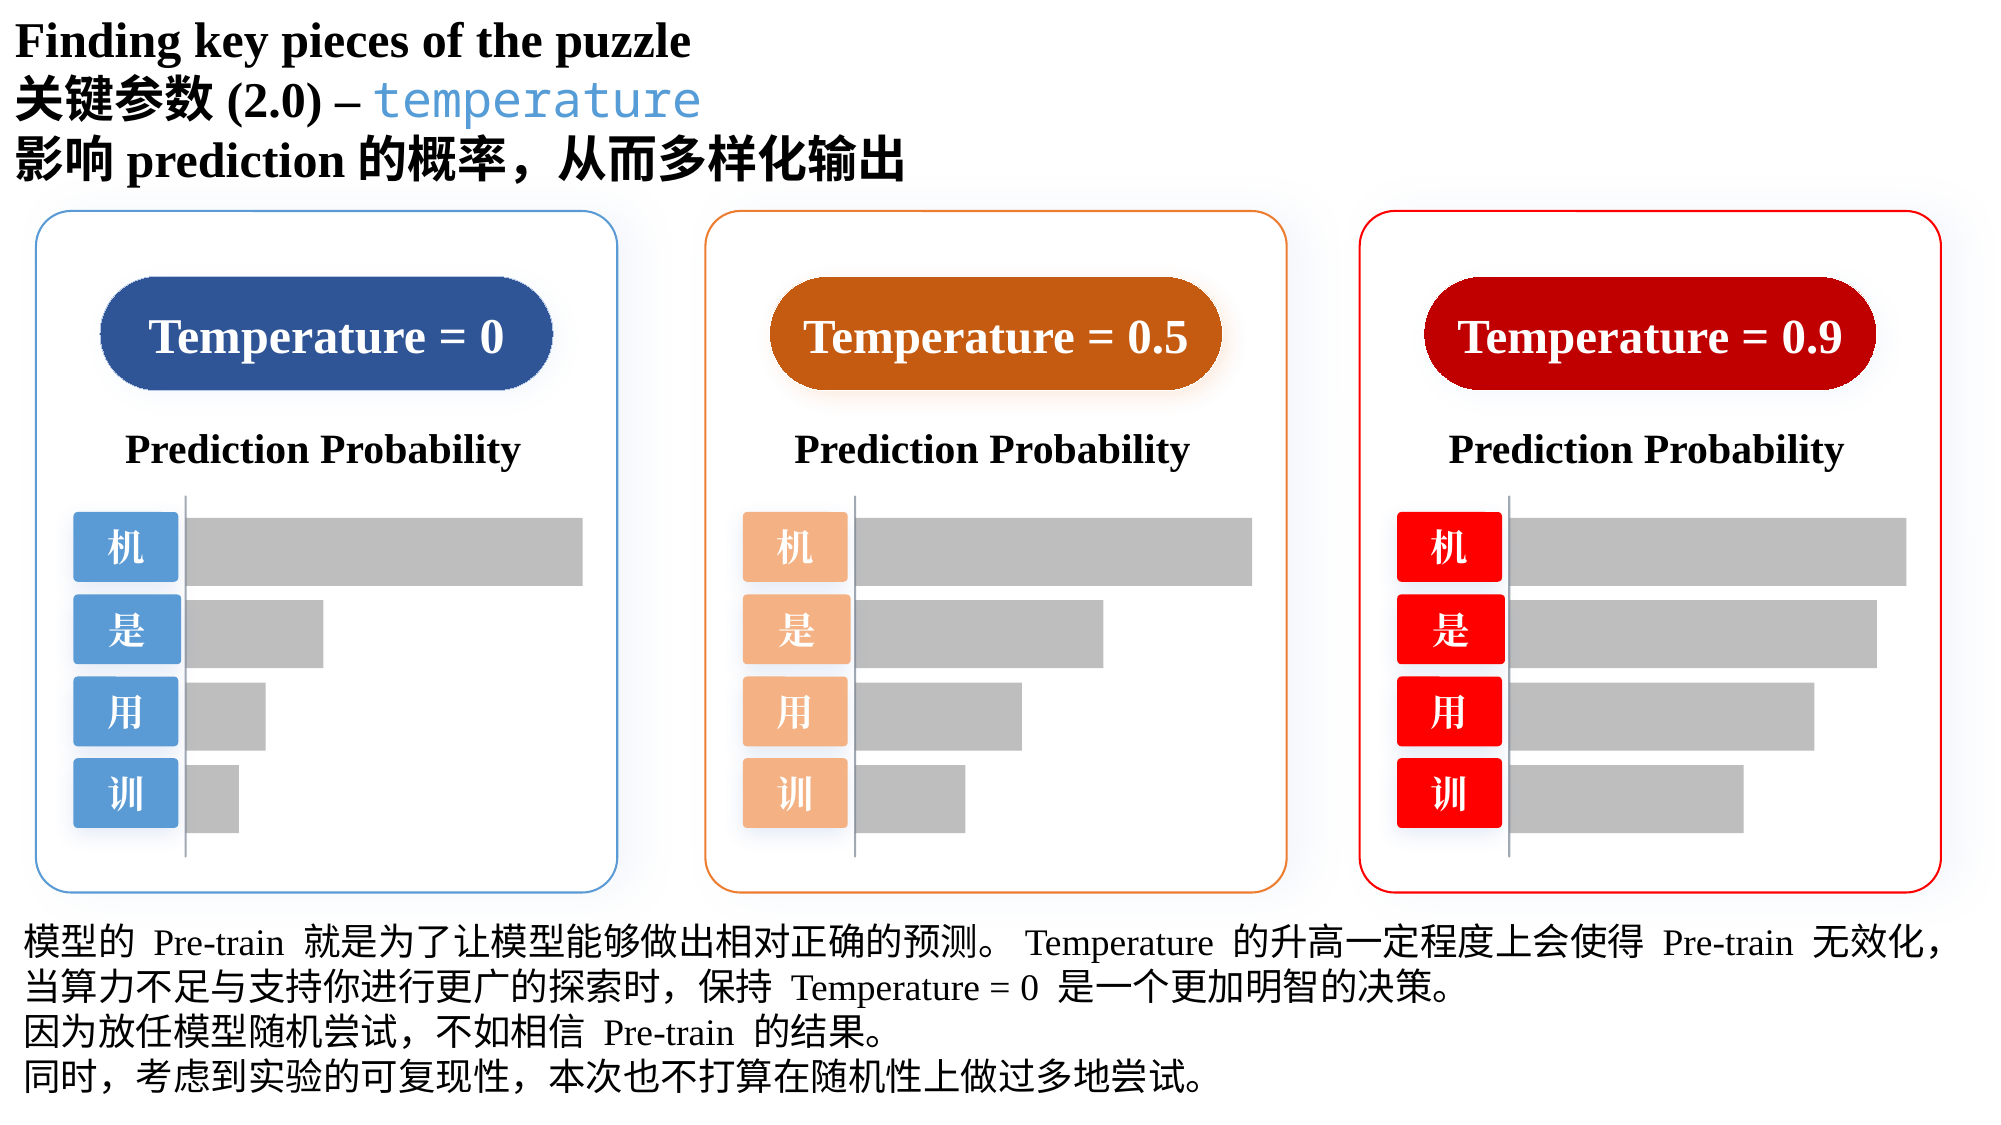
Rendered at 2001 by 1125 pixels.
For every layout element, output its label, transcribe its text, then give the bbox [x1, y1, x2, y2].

text_box [705, 210, 1287, 893]
text_box Finding key pieces of the puzzle 关键参数(2.0) – temperature 影响prediction的概率，从而多样化输出 [0, 0, 1200, 195]
text_box Prediction Probability [1399, 746, 1499, 758]
text_box Prediction Probability [110, 413, 537, 479]
text_box 用 [1397, 676, 1503, 747]
text_box 机 [73, 511, 179, 582]
text_box Temperature = 0.5 [769, 276, 1223, 391]
text_box 是 [1397, 594, 1505, 665]
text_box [1464, 311, 1882, 396]
text_box [35, 210, 618, 893]
text_box 训 [73, 758, 179, 828]
text_box 训 [1397, 758, 1503, 828]
text_box Prediction Probability [779, 413, 1206, 479]
text_box Prediction Probability [1399, 582, 1499, 594]
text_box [185, 496, 583, 857]
text_box Prediction Probability [1433, 413, 1861, 479]
text_box Temperature = 0 [99, 276, 554, 391]
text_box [1509, 496, 1907, 857]
text_box ③ [153, 326, 555, 393]
text_box Prediction Probability [1401, 665, 1500, 676]
text_box 用 [742, 676, 848, 747]
text_box [0, 631, 185, 721]
text_box 模型的 Pre-train 就是为了让模型能够做出相对正确的预测。Temperature 的升高一定程度上会使得 Pre-train 无效化， 当算力不足与支持你进行更广的探索时，保持 Temperature = 0 是一个更加明智的决策。 因为放任模型随机尝试，不如相信 Pre-train 的结果。 同时，考虑到实验的可复现性，本次也不打算在随机性上做过多地尝试。 [8, 910, 1978, 1106]
text_box 机 [1397, 511, 1503, 582]
text_box 训 [742, 758, 848, 828]
text_box 机 [742, 511, 848, 582]
text_box 是 [73, 594, 182, 665]
text_box 用 [73, 676, 179, 747]
text_box Prediction Probability [1400, 828, 1499, 836]
text_box Temperature = 0.9 [1423, 276, 1877, 391]
text_box 是 [742, 594, 851, 665]
text_box [1359, 210, 1941, 893]
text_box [854, 496, 1253, 857]
